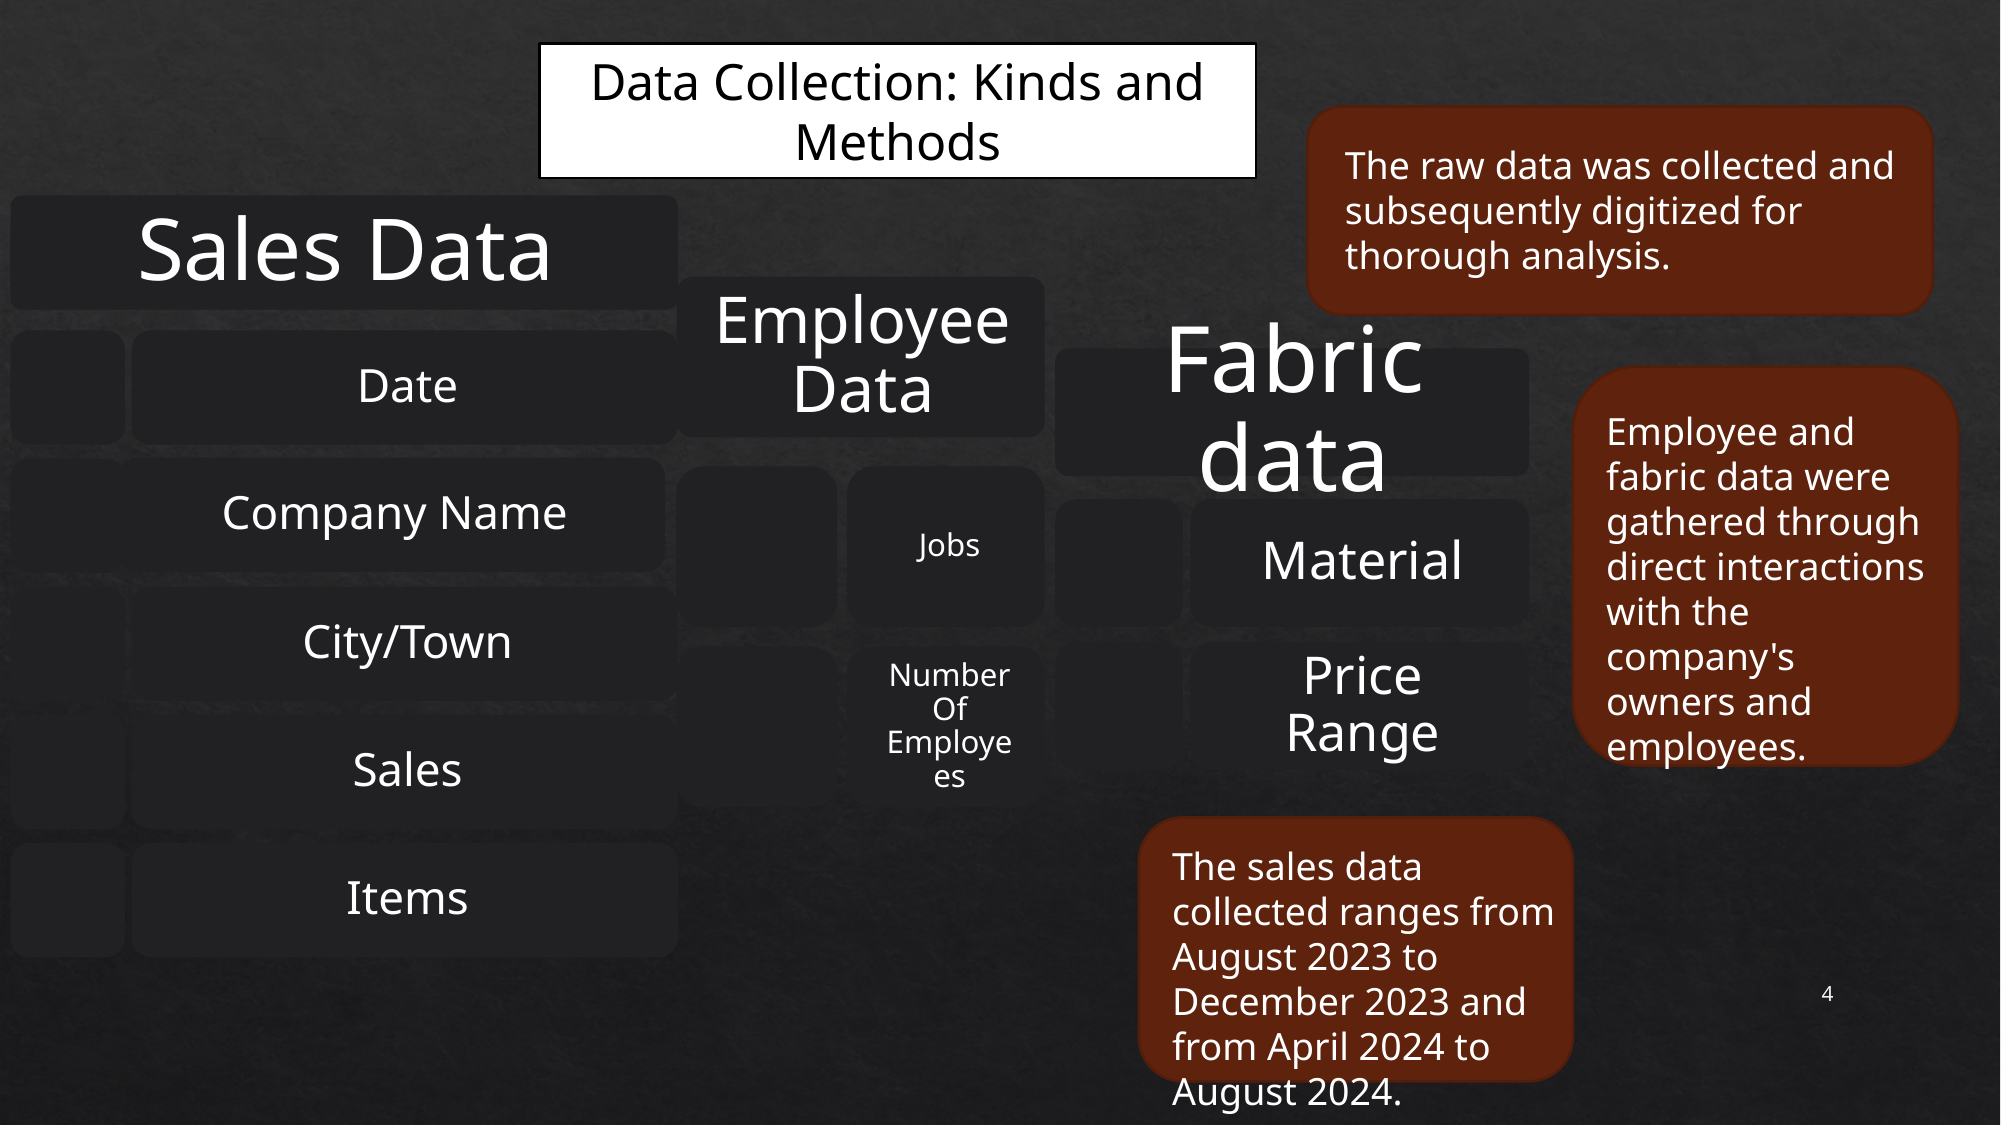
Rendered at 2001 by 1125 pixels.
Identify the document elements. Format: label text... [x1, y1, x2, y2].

text_box Data Collection: Kinds and Methods [538, 42, 1257, 179]
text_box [1138, 817, 1592, 1082]
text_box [1054, 303, 1530, 815]
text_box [0, 195, 901, 958]
slide_number 4 [1724, 965, 1849, 1025]
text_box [1306, 106, 1946, 316]
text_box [676, 220, 1045, 864]
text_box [1572, 366, 1959, 766]
